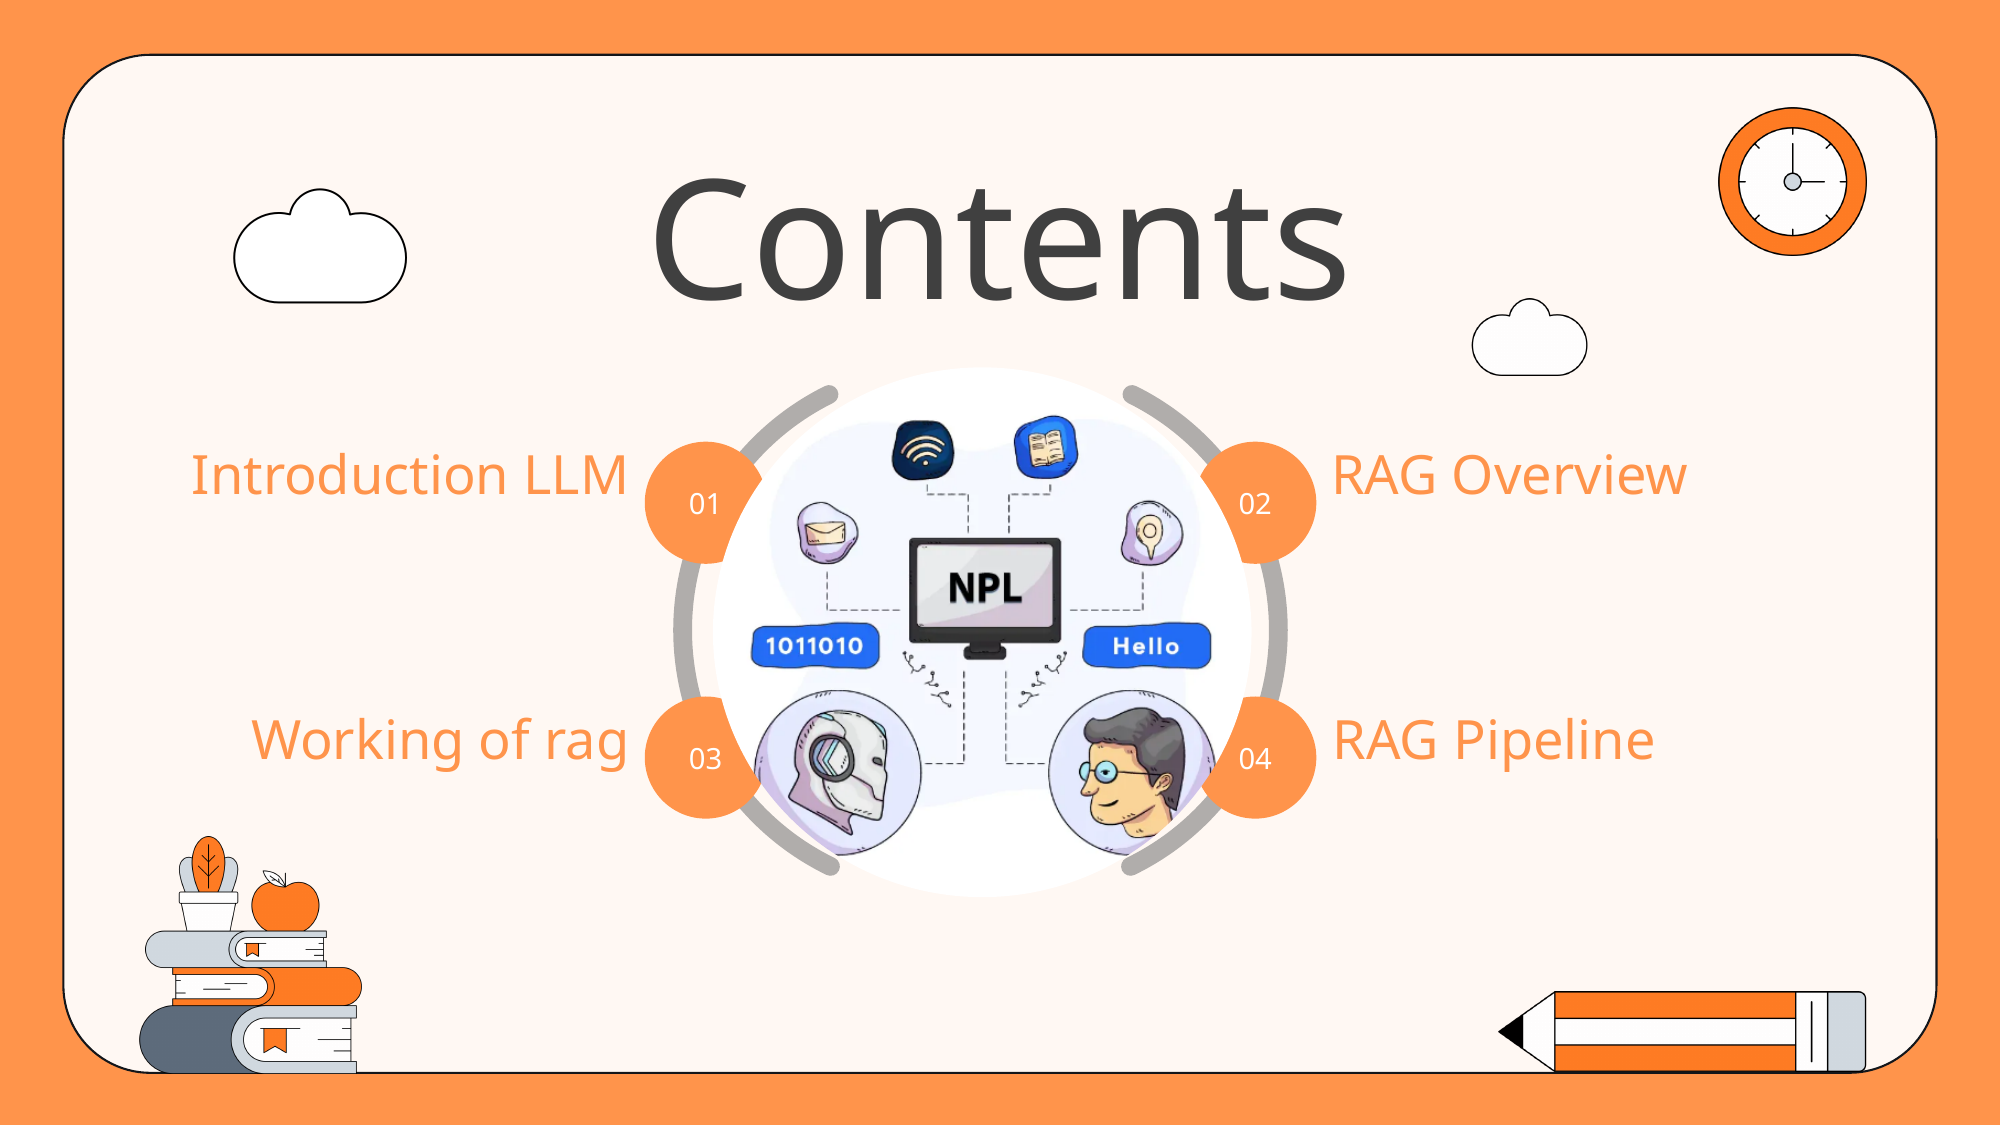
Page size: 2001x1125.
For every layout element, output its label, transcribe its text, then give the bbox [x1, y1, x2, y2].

text_box 01 [644, 440, 712, 565]
text_box 04 [1252, 695, 1317, 820]
text_box Contents [304, 125, 1696, 341]
text_box [62, 53, 1938, 1074]
text_box [682, 564, 712, 697]
text_box RAG Overview [1316, 433, 1765, 513]
picture [1471, 298, 1588, 376]
picture [233, 188, 407, 304]
picture [139, 836, 362, 1074]
text_box [1252, 564, 1279, 697]
text_box Working of rag [132, 697, 645, 778]
picture [712, 367, 1252, 898]
text_box RAG Pipeline [1317, 697, 1766, 778]
text_box [0, 0, 2000, 1125]
text_box Introduction LLM [132, 433, 645, 513]
text_box 02 [1252, 440, 1317, 565]
picture [1718, 107, 1867, 256]
picture [1497, 991, 1867, 1073]
text_box 03 [645, 695, 712, 820]
